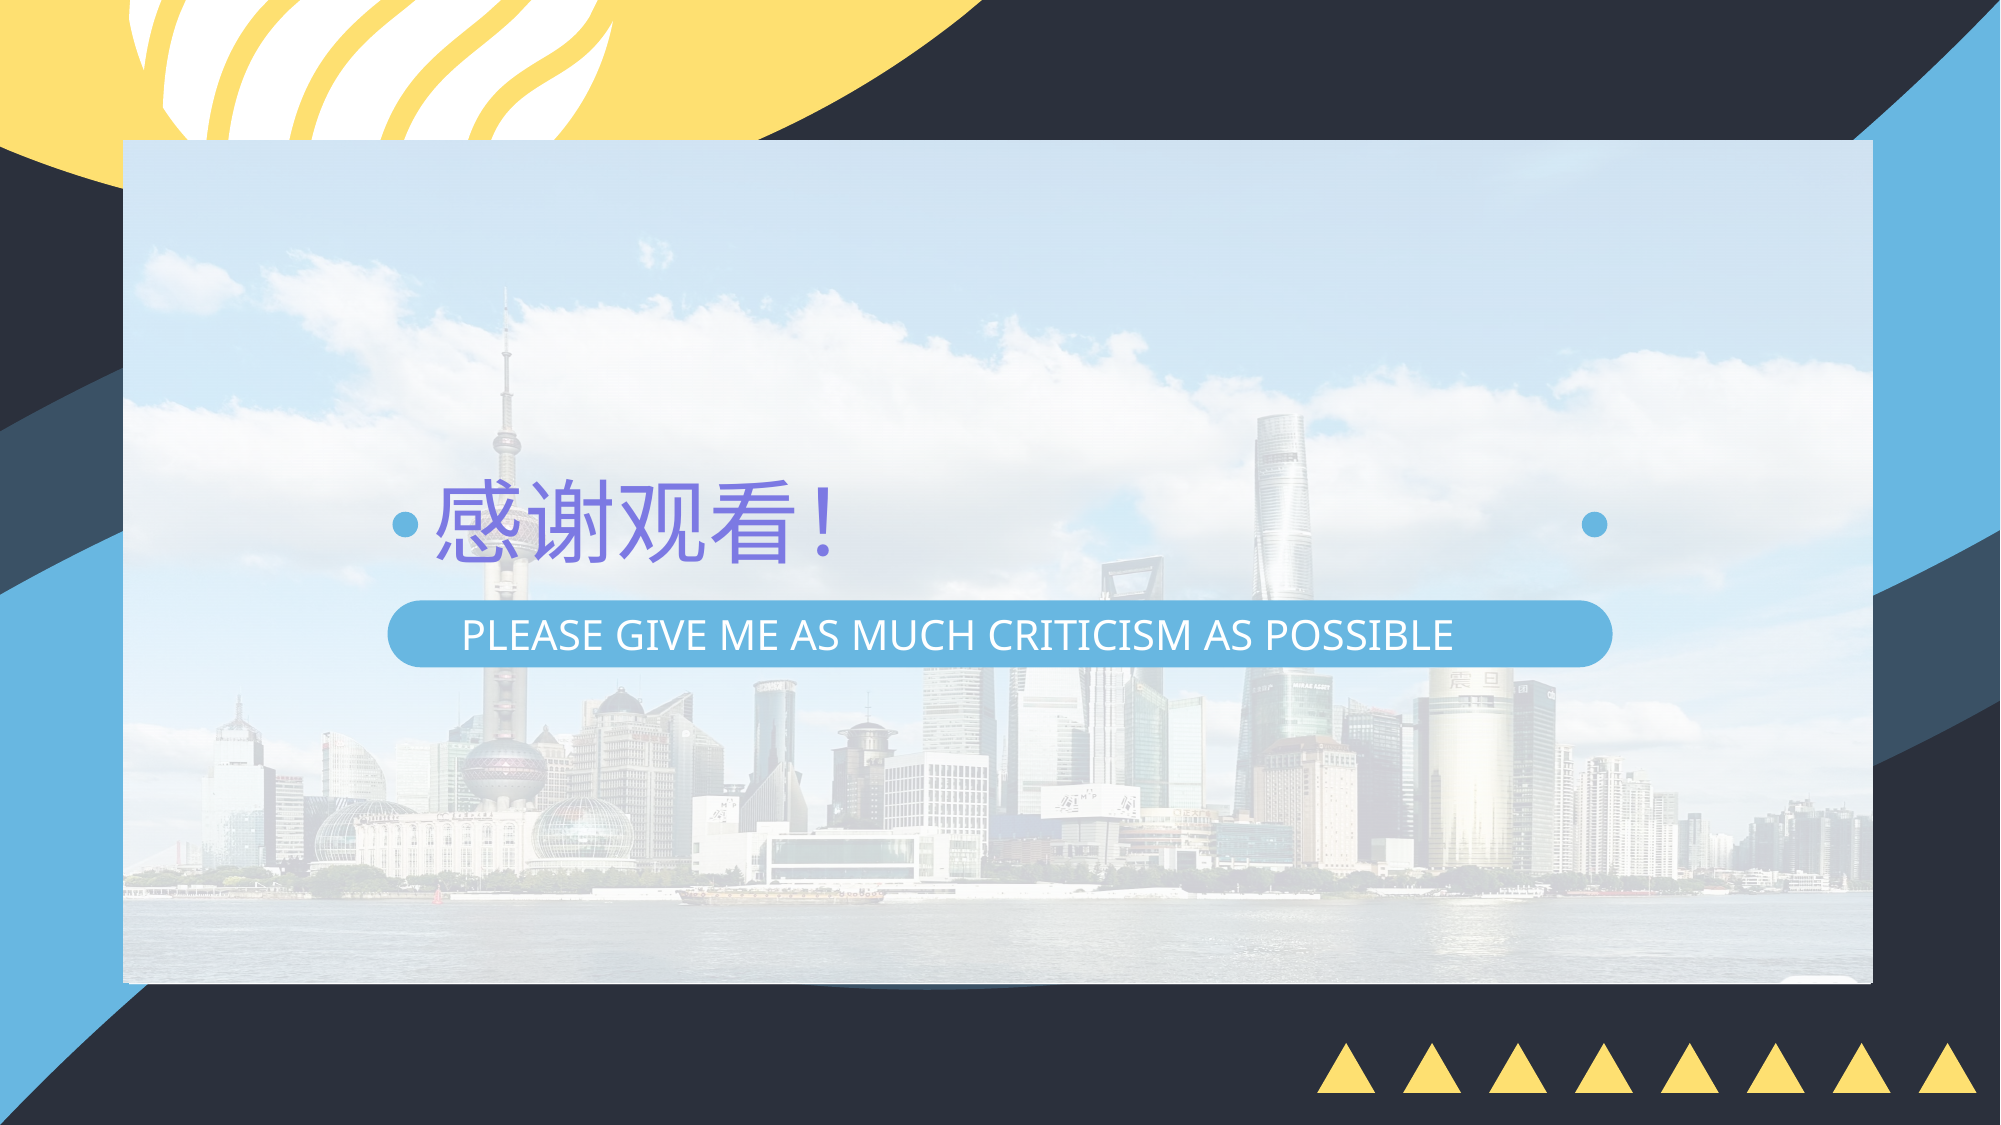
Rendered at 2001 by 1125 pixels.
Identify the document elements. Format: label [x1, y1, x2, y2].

picture [122, 140, 1873, 983]
text_box [392, 511, 1608, 538]
